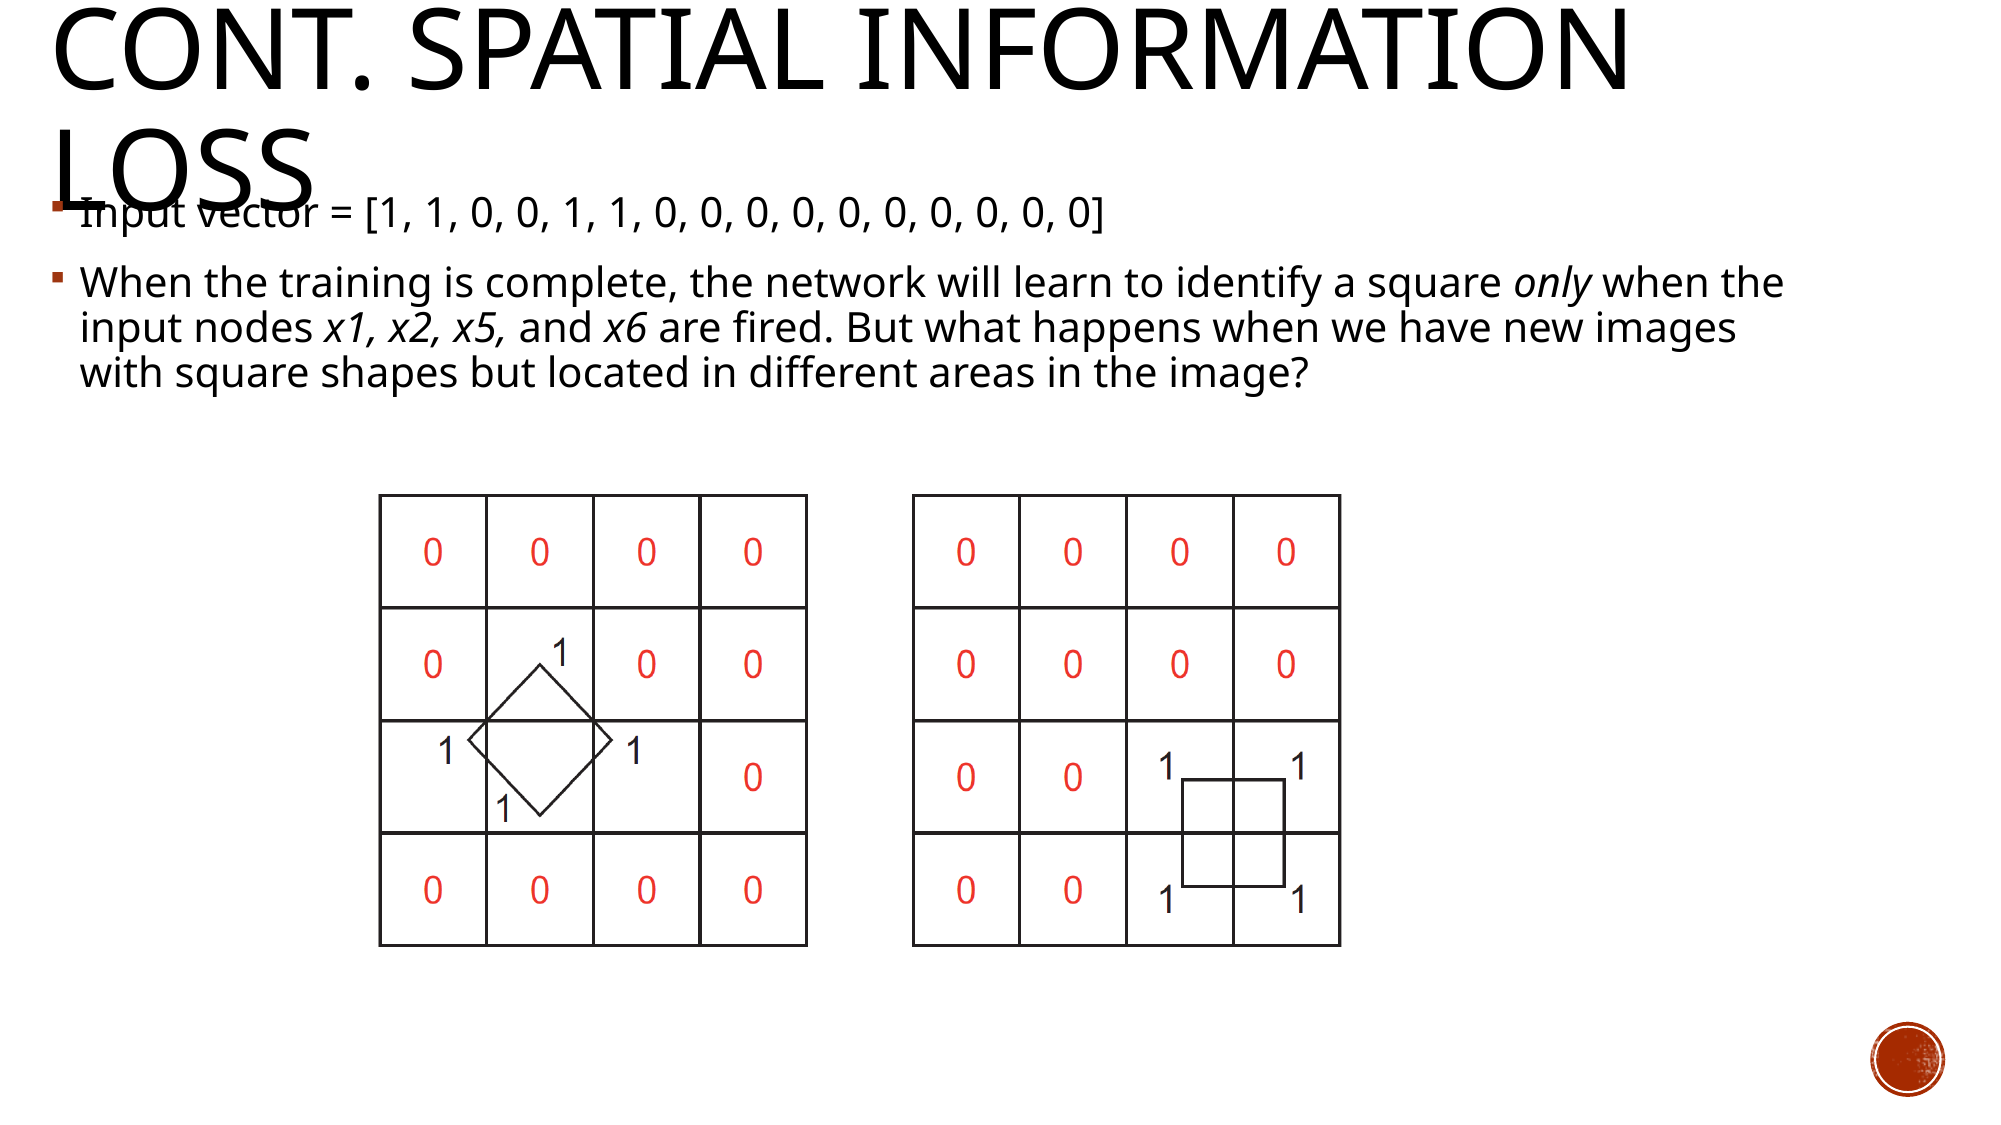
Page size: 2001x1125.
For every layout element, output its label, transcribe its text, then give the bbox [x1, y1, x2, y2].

picture [377, 492, 1343, 950]
list Input vector = [1, 1, 0, 0, 1, 1, 0, 0, 0, 0, 0, 0, 0, 0, 0, 0] When the training is complete, the network will learn to identify a square only when the input nodes x1, x2, x5, and x6 are fired. But what happens when we have new images with square shapes but located in different areas in the image? [34, 184, 1826, 1013]
title Cont. spatial information loss [34, 18, 1685, 184]
